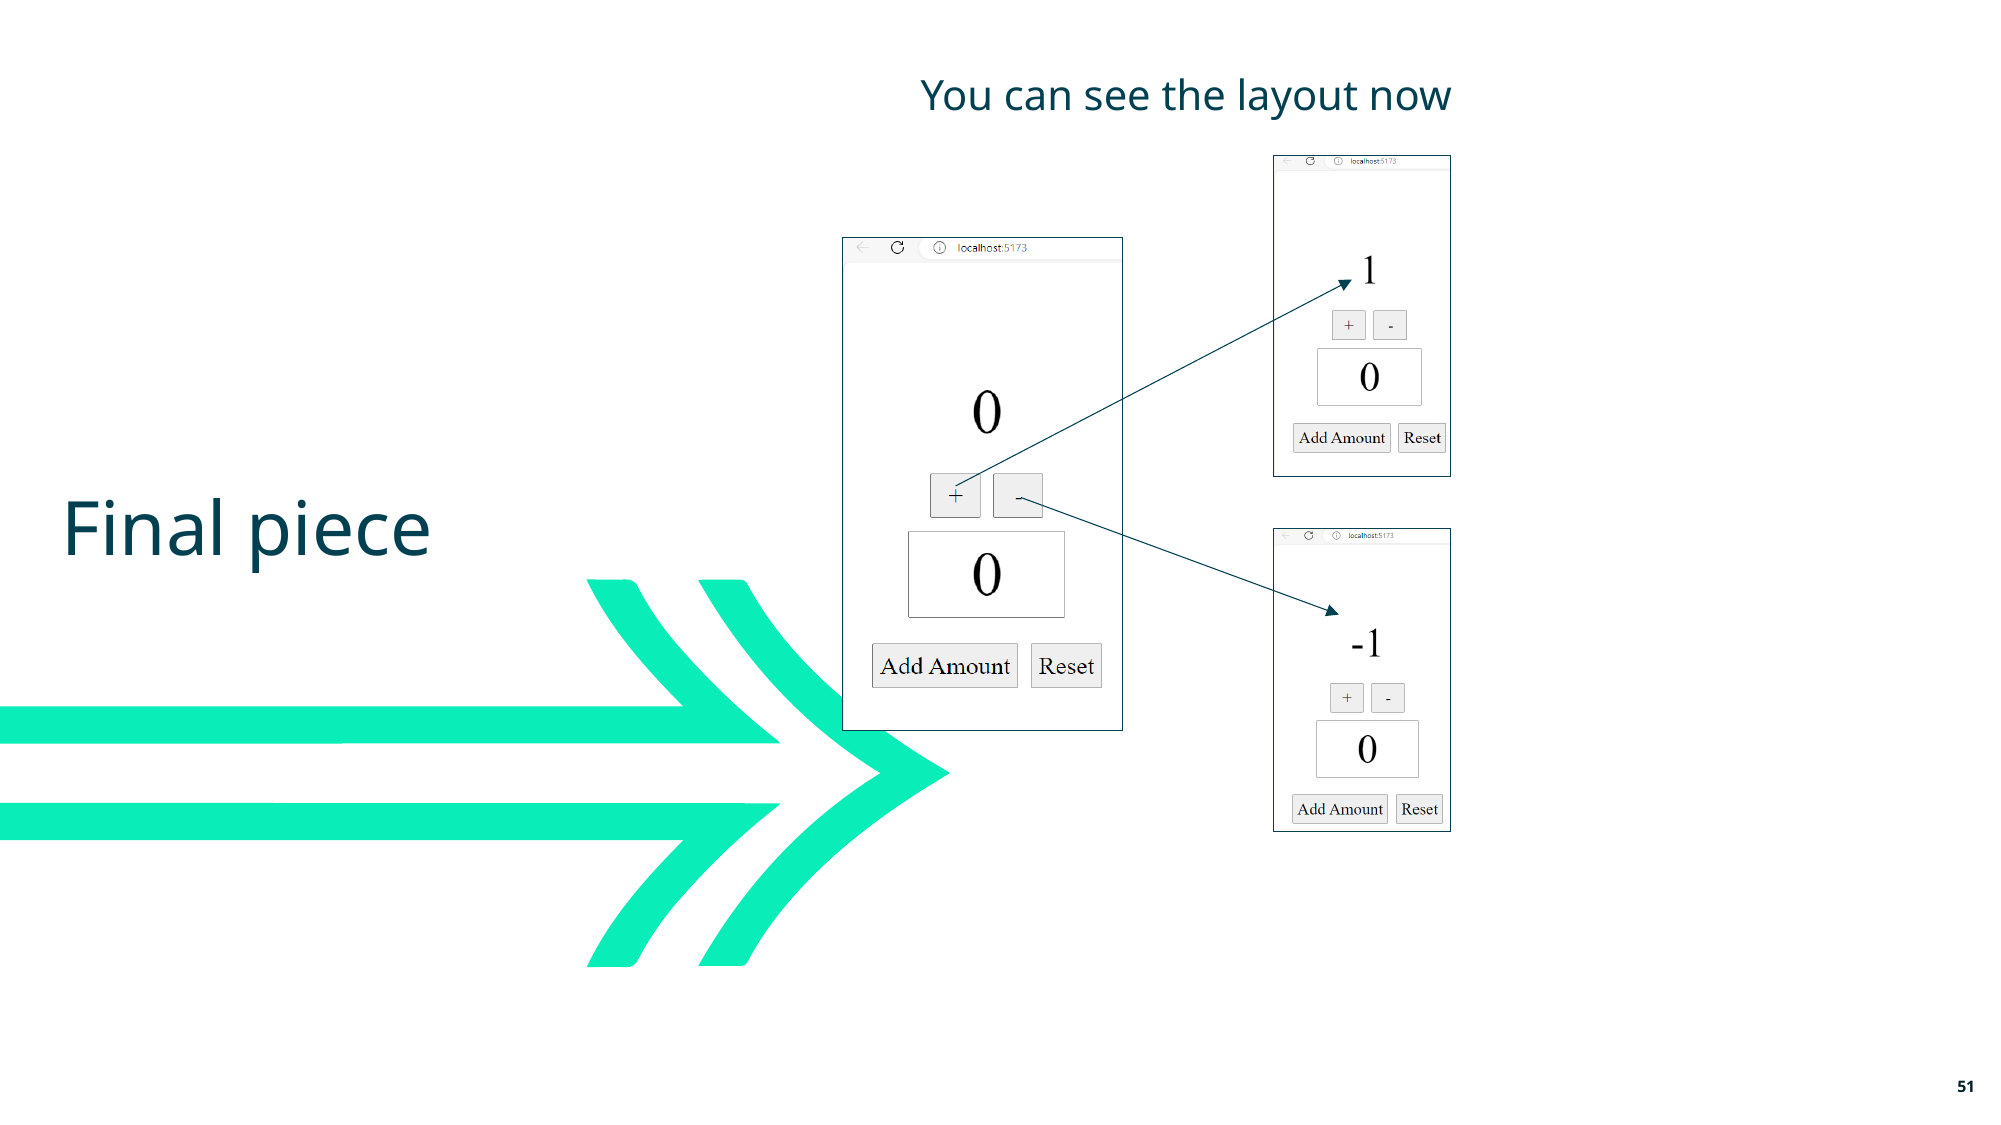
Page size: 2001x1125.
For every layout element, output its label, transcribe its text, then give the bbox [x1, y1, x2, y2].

picture [1275, 530, 1449, 830]
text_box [1020, 497, 1339, 615]
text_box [955, 279, 1352, 486]
picture [1275, 157, 1449, 475]
text_box You can see the layout now [920, 69, 1911, 563]
slide_number 51 [1846, 1068, 1976, 1098]
picture [844, 239, 1121, 729]
list Final piece [61, 450, 668, 571]
